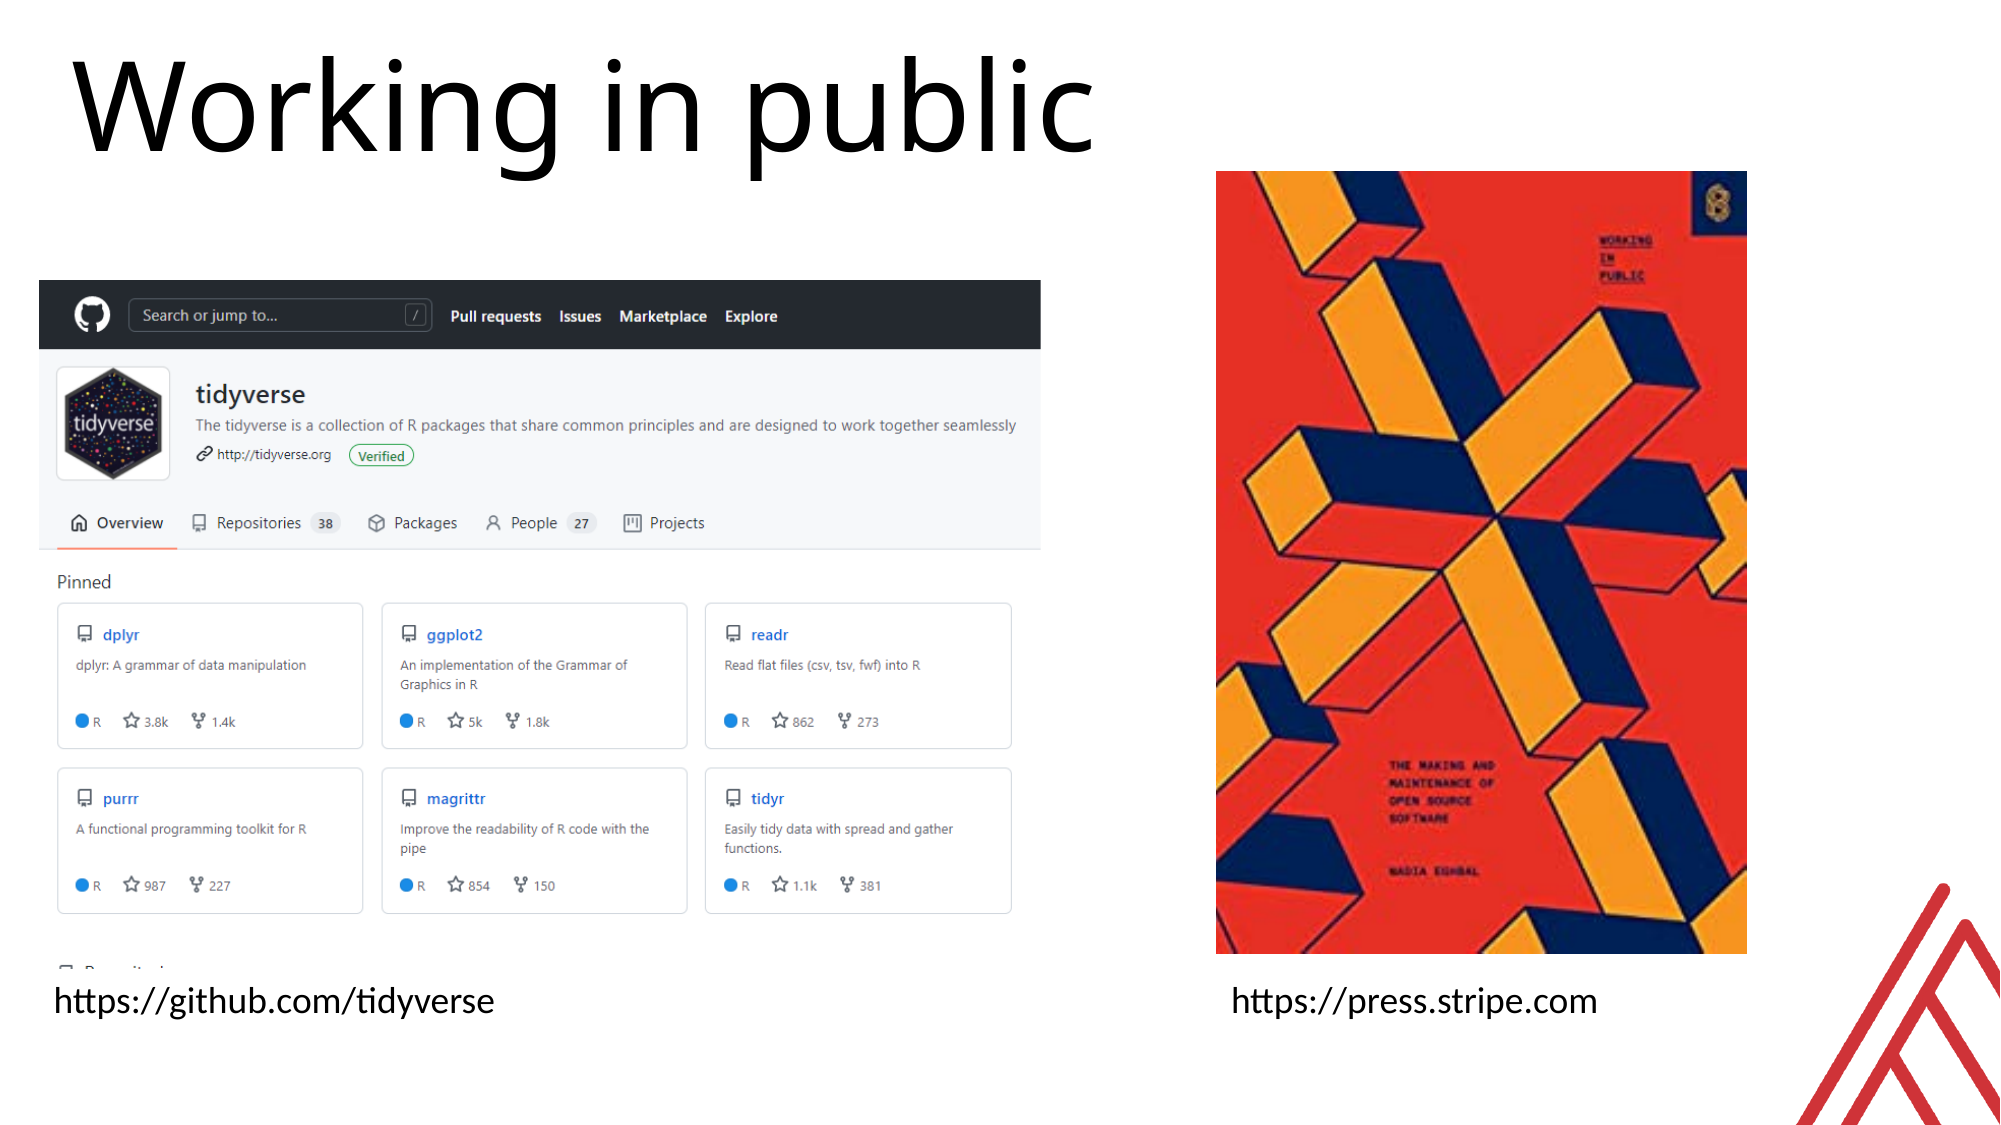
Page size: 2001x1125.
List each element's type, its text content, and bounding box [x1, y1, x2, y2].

picture [1787, 880, 2000, 1125]
text_box https://press.stripe.com [1216, 968, 1787, 1029]
text_box Working in public [56, 18, 1665, 184]
picture [1216, 171, 1747, 954]
picture [38, 280, 1041, 969]
text_box https://github.com/tidyverse [38, 969, 1041, 1029]
